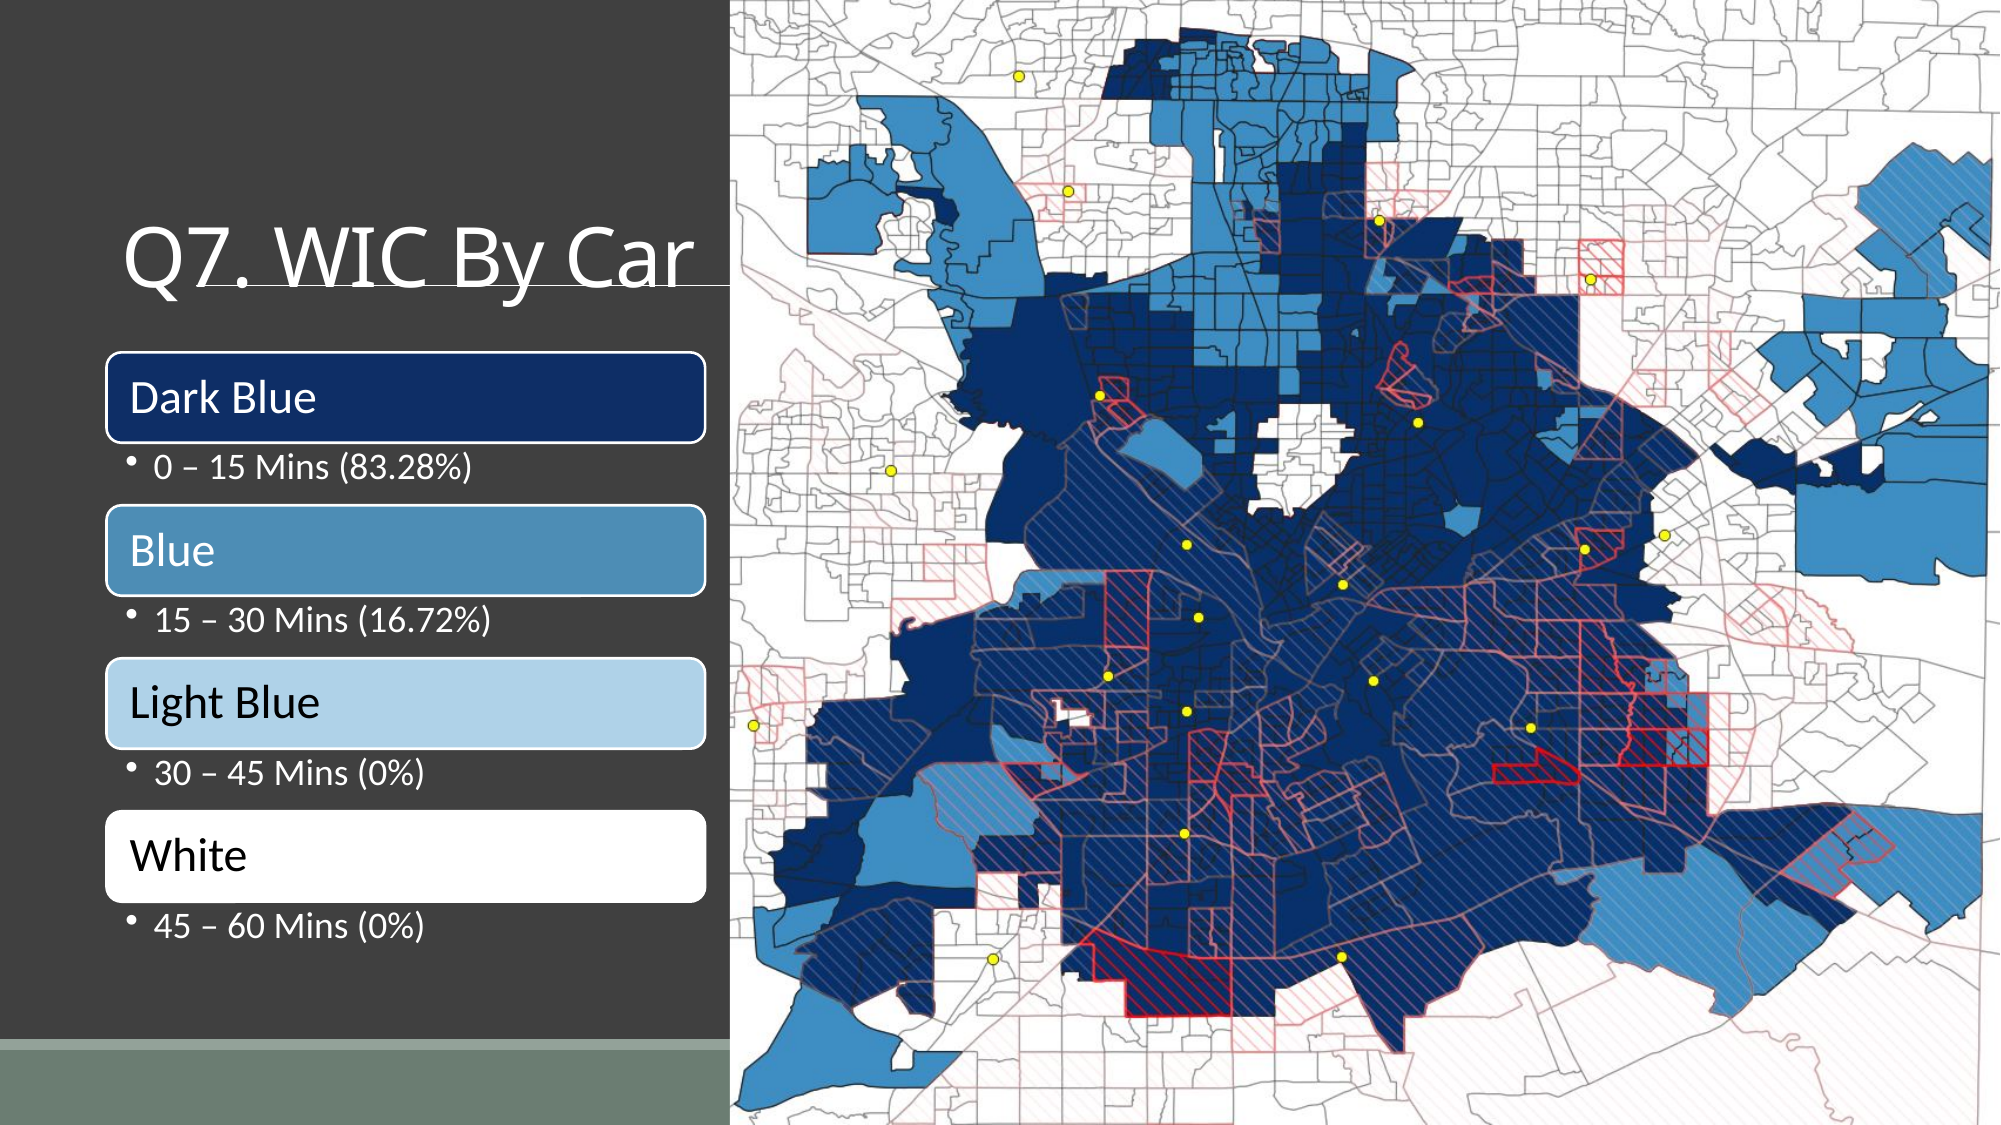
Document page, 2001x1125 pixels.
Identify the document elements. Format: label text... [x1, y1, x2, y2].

title Q7. WIC By Car [106, 105, 727, 313]
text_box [105, 349, 706, 968]
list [729, 0, 2000, 1125]
